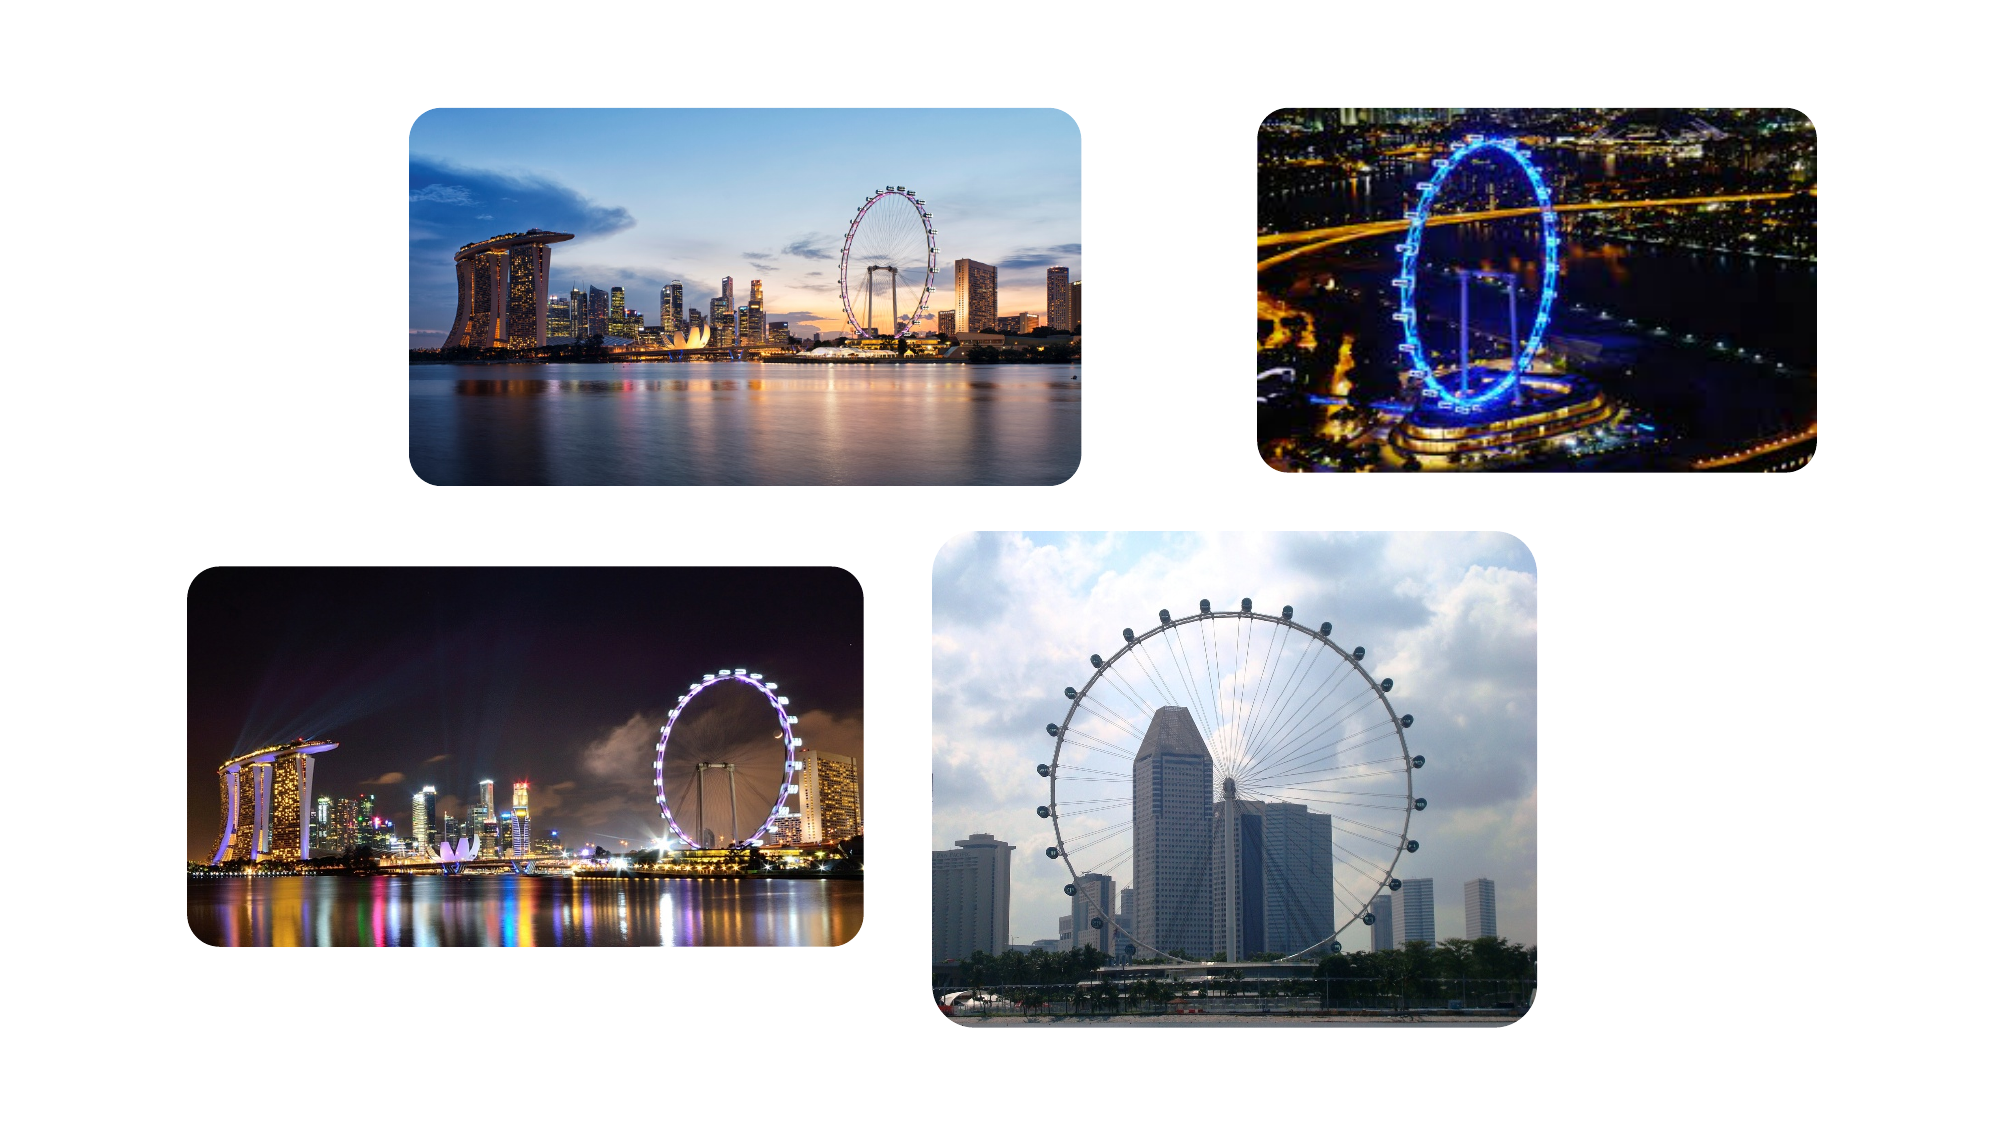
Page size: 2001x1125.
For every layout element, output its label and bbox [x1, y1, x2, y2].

picture [932, 531, 1538, 1028]
list [408, 107, 1082, 487]
picture [1257, 107, 1817, 473]
picture [187, 566, 864, 947]
